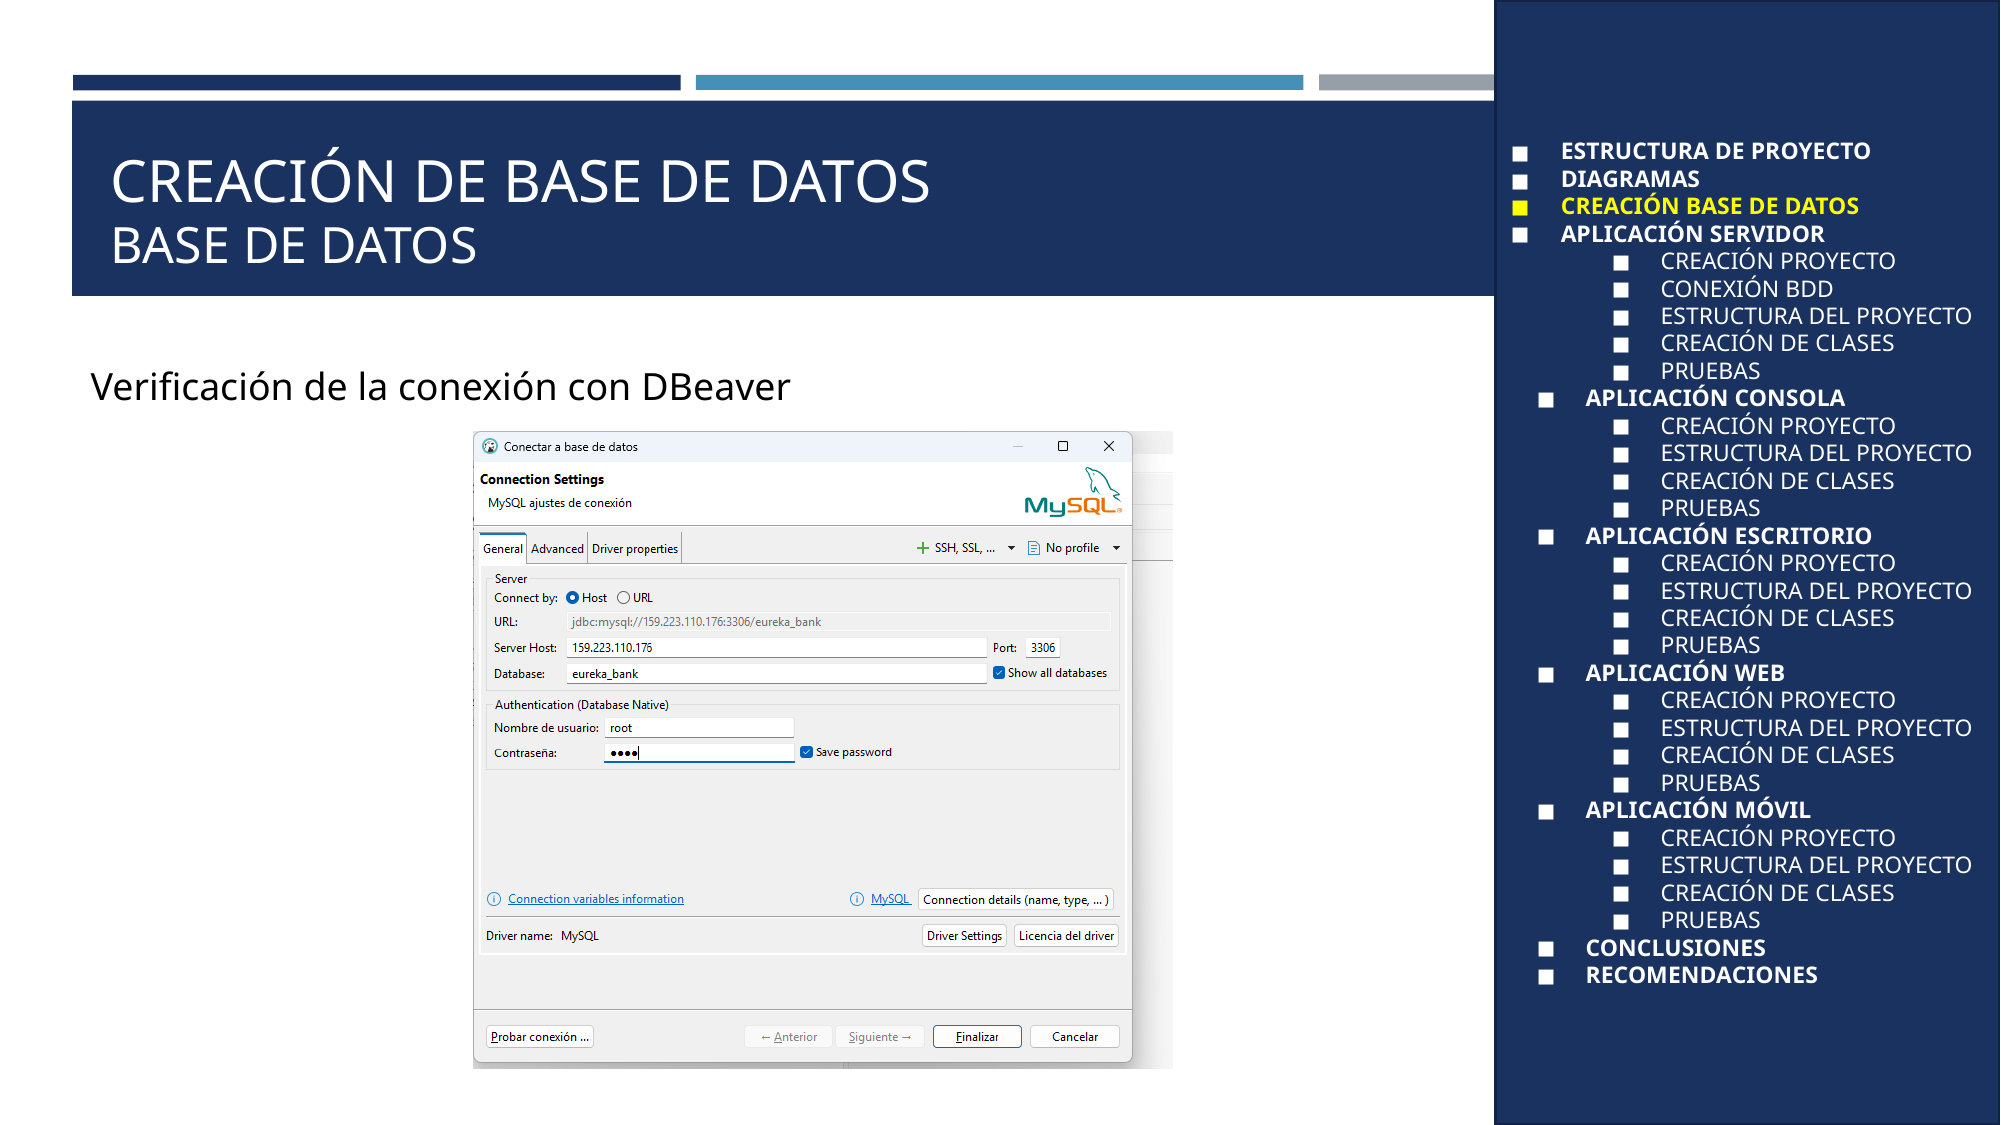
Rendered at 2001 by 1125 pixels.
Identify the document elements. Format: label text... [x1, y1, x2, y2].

title CREACIÓN DE BASE DE DATOS BASE DE DATOS [95, 115, 1486, 282]
picture [473, 431, 1173, 1070]
text_box ESTRUCTURA DE PROYECTO DIAGRAMAS CREACIÓN BASE DE DATOS APLICACIÓN SERVIDOR CREACIÓN PROYECTO CONEXIÓN BDD ESTRUCTURA DEL PROYECTO CREACIÓN DE CLASES PRUEBAS APLICACIÓN CONSOLA CREACIÓN PROYECTO ESTRUCTURA DEL PROYECTO CREACIÓN DE CLASES PRUEBAS APLICACIÓN ESCRITORIO CREACIÓN PROYECTO ESTRUCTURA DEL PROYECTO CREACIÓN DE CLASES PRUEBAS APLICACIÓN WEB CREACIÓN PROYECTO ESTRUCTURA DEL PROYECTO CREACIÓN DE CLASES PRUEBAS APLICACIÓN MÓVIL CREACIÓN PROYECTO ESTRUCTURA DEL PROYECTO CREACIÓN DE CLASES PRUEBAS CONCLUSIONES RECOMENDACIONES [1495, 0, 2000, 1125]
list Verificación de la conexión con DBeaver [75, 321, 1467, 450]
